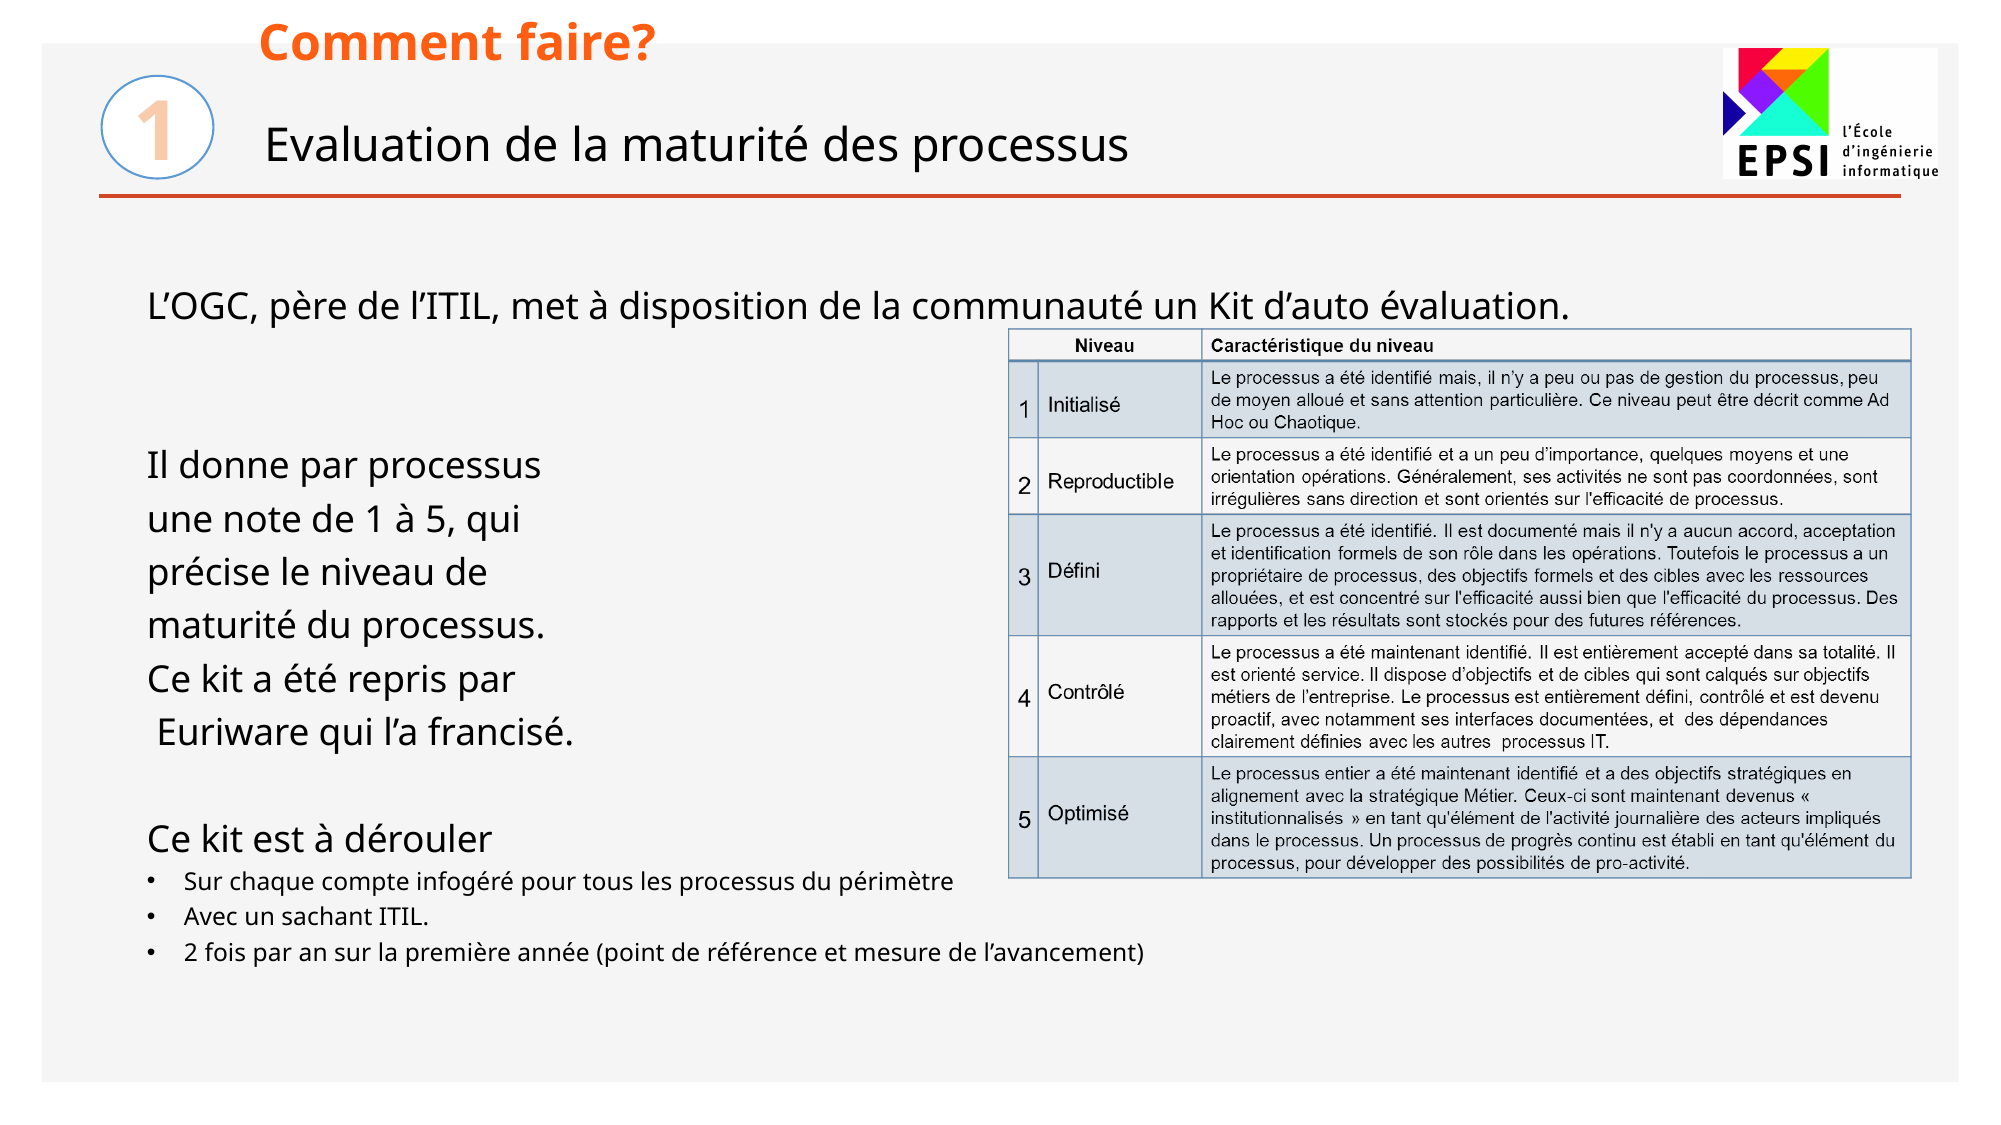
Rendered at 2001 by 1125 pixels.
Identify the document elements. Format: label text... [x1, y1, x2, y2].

text_box Comment faire? [243, 3, 672, 79]
picture [1003, 328, 1915, 884]
text_box 1 [100, 74, 215, 180]
title Evaluation de la maturité des processus [249, 73, 1347, 179]
picture [1723, 48, 1938, 179]
list L’OGC, père de l’ITIL, met à disposition de la communauté un Kit d’auto évaluation. Il donne par processus une note de 1 à 5, qui précise le niveau de maturité du processus. Ce kit a été repris par Euriware qui l’a francisé. Ce kit est à dérouler Sur chaque compte infogéré pour tous les processus du périmètre Avec un sachant ITIL. 2 fois par an sur la première année (point de référence et mesure de l’avancement) [131, 265, 1639, 974]
